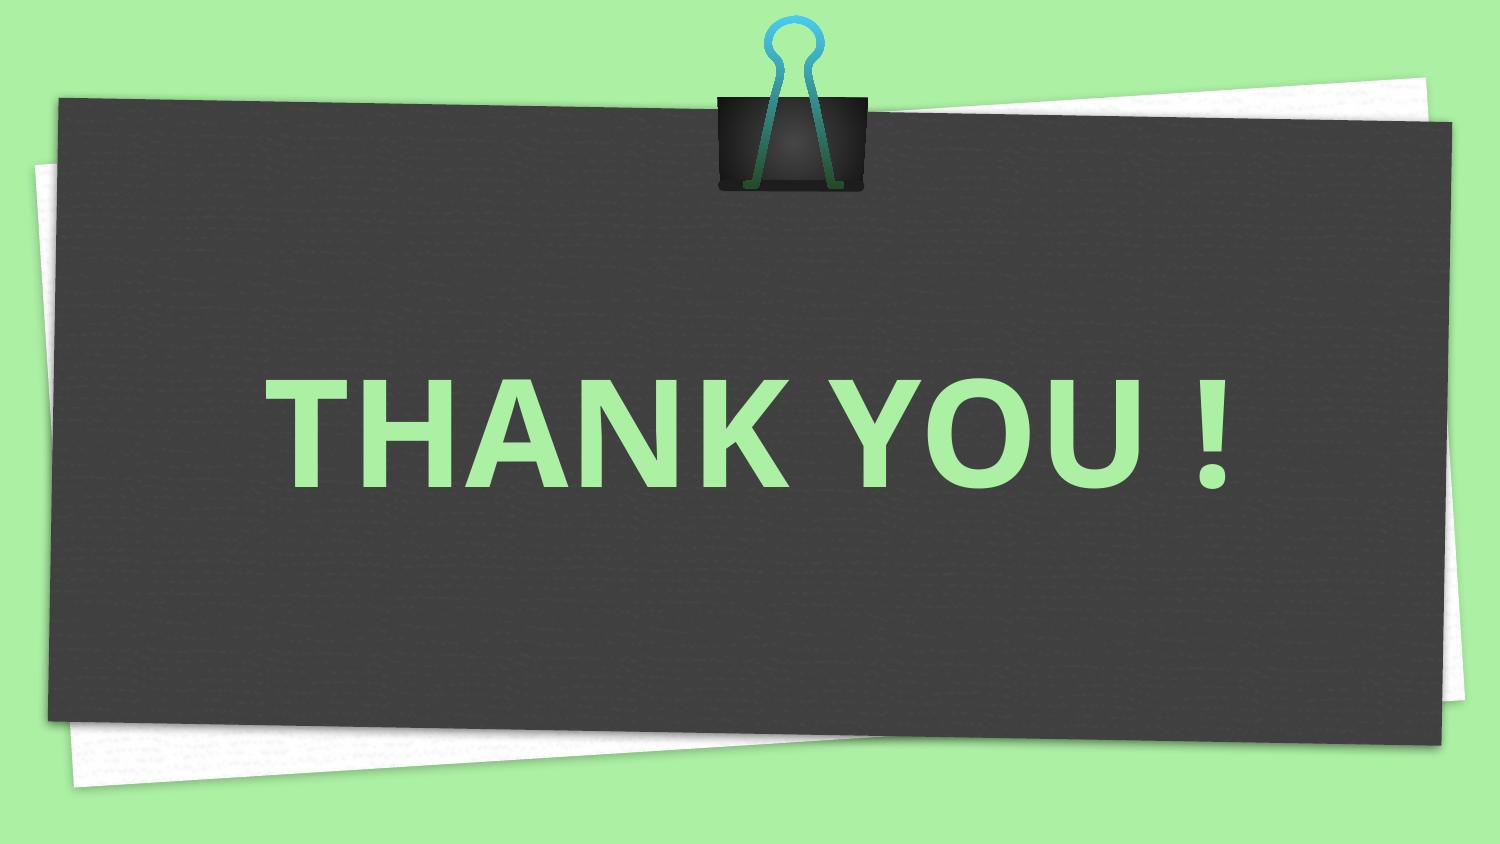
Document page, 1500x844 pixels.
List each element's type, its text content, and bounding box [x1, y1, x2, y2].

subtitle THANK YOU ! [248, 322, 1327, 522]
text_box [705, 16, 869, 203]
